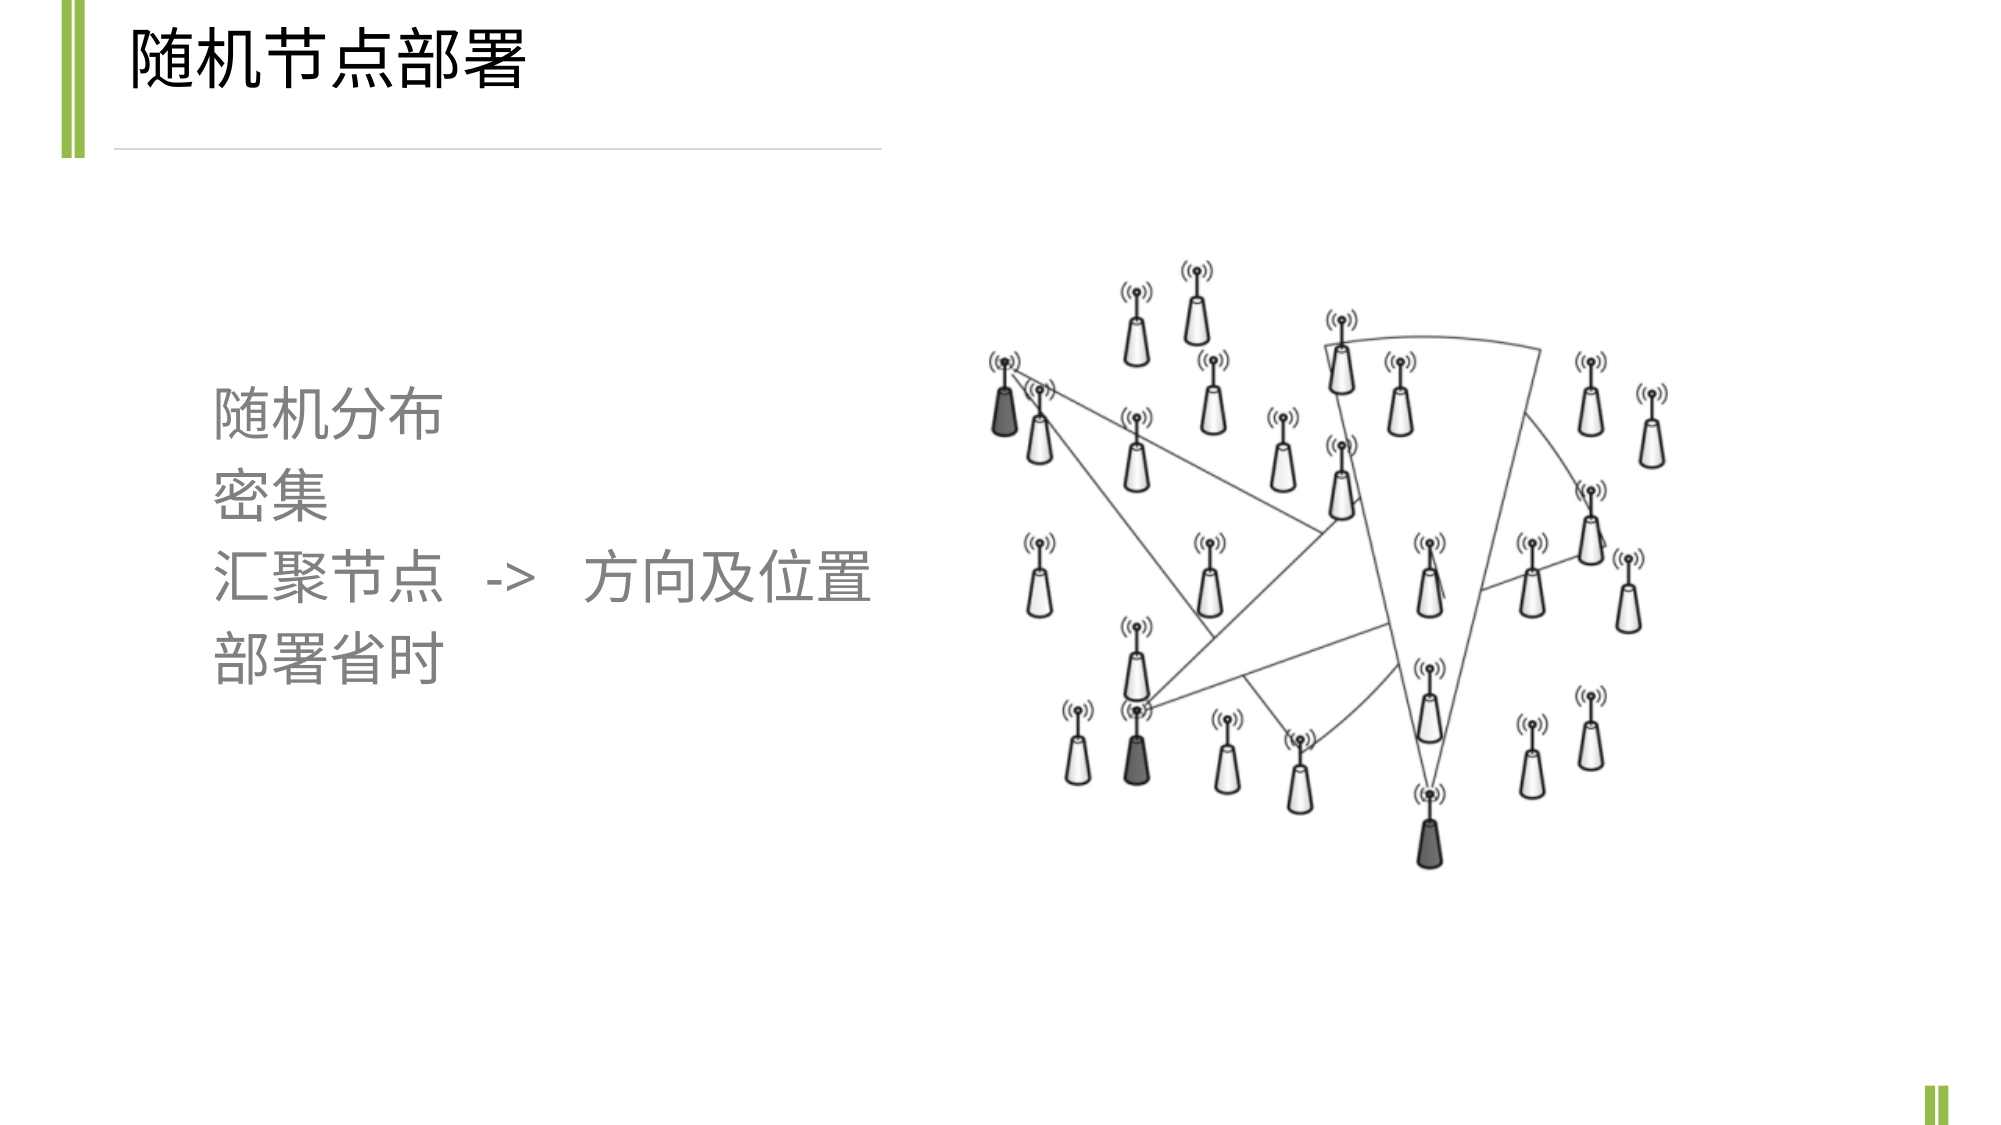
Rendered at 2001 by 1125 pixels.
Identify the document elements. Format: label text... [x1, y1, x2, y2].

picture [891, 244, 1694, 880]
list 随机分布 密集 汇聚节点 -> 方向及位置 部署省时 [198, 369, 886, 880]
list 随机节点部署 [114, 9, 1415, 106]
